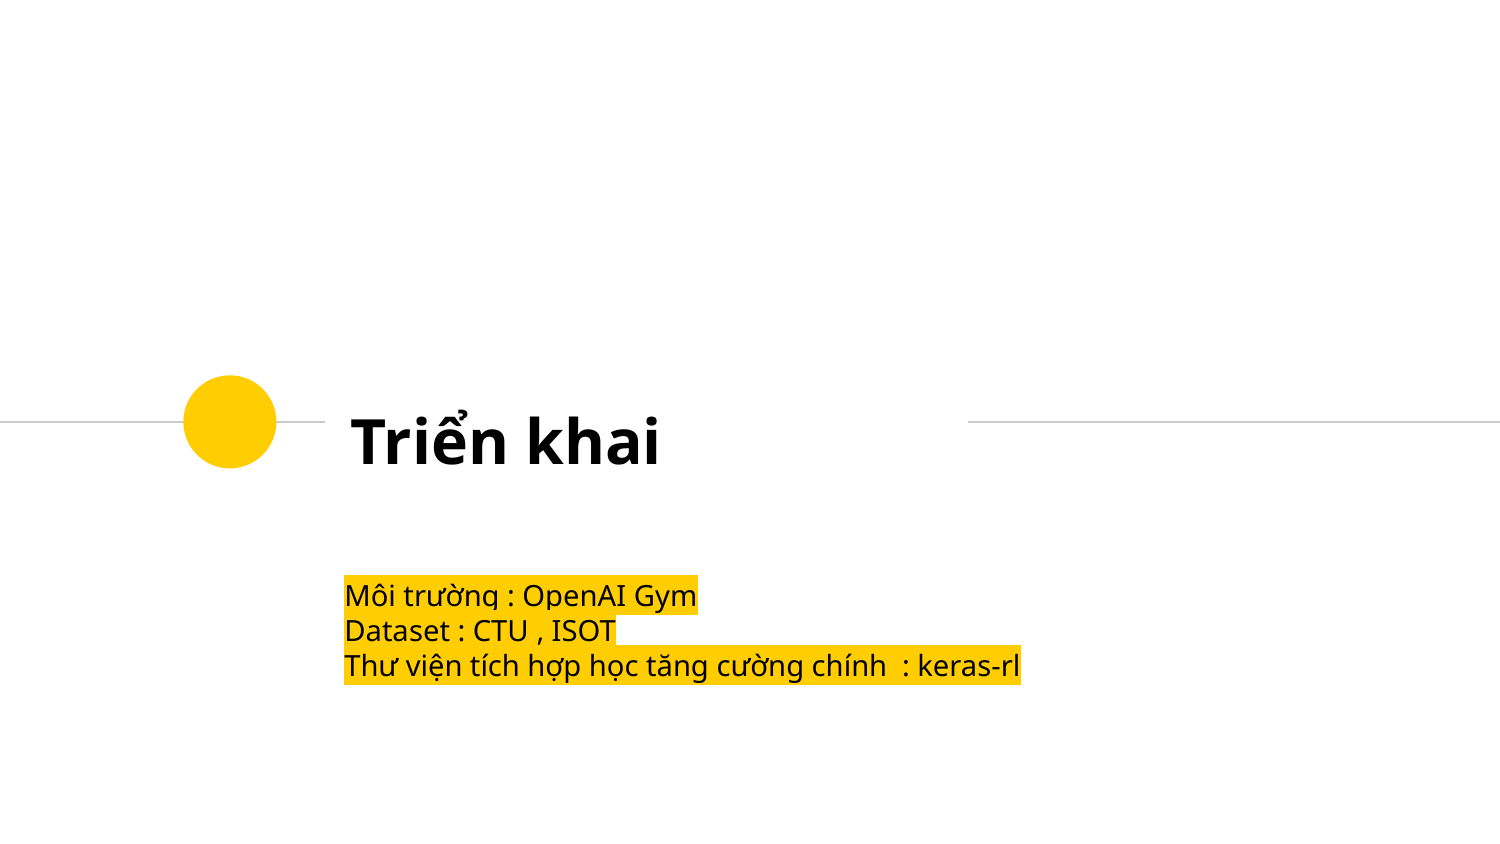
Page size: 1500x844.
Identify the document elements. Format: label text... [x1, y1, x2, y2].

text_box Triển khai [184, 386, 846, 543]
subtitle Môi trường : OpenAI Gym Dataset : CTU , ISOT Thư viện tích hợp học tăng cường chính : keras-rl [329, 561, 1247, 691]
